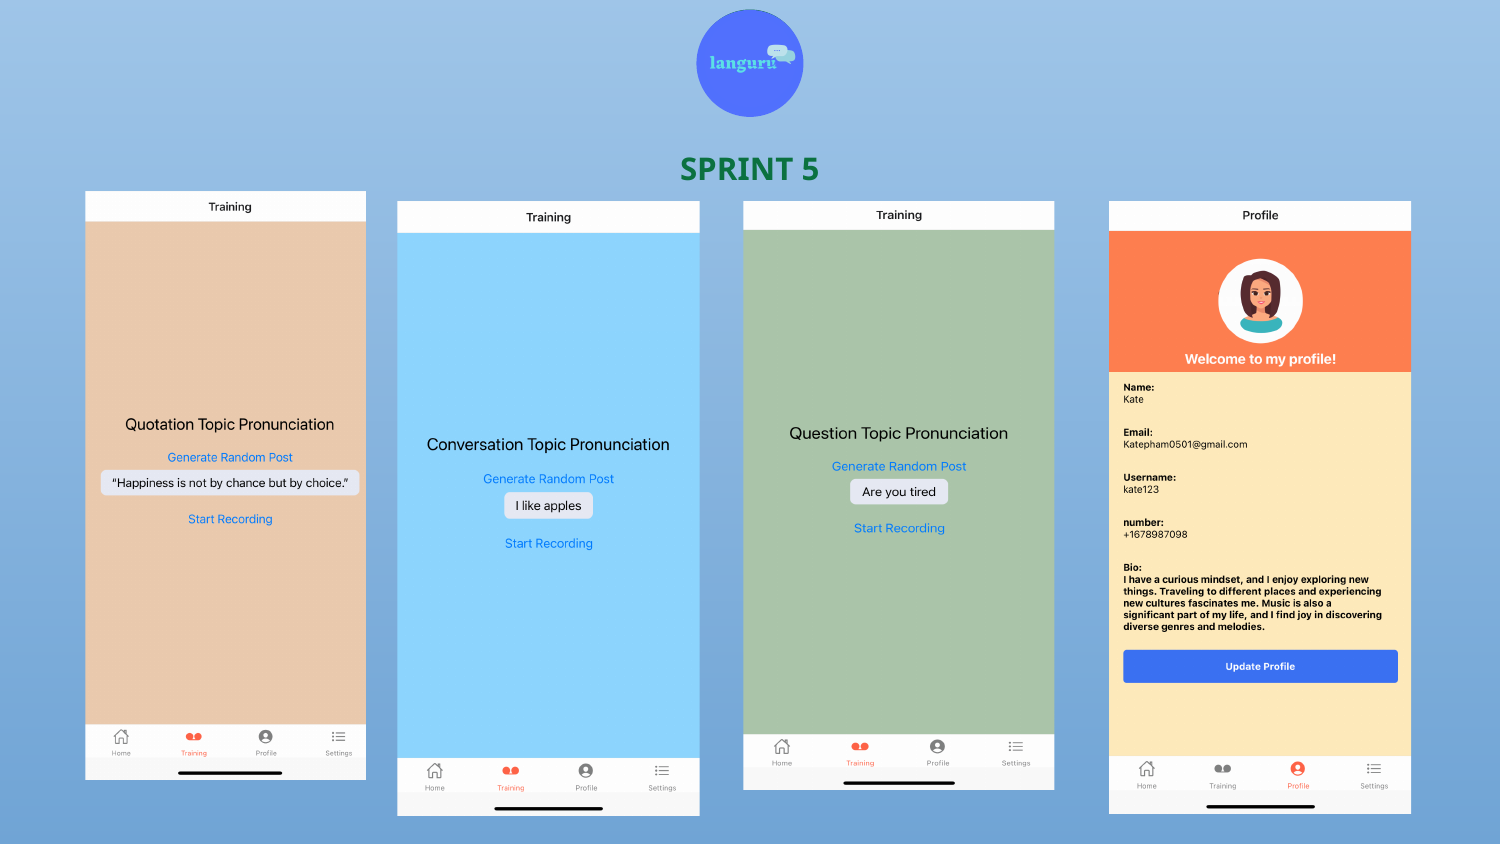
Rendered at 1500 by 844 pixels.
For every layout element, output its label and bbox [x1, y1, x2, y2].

picture [1108, 201, 1412, 814]
picture [696, 9, 804, 118]
picture [743, 201, 1055, 790]
picture [84, 191, 367, 781]
picture [397, 201, 700, 816]
text_box [609, 12, 891, 202]
